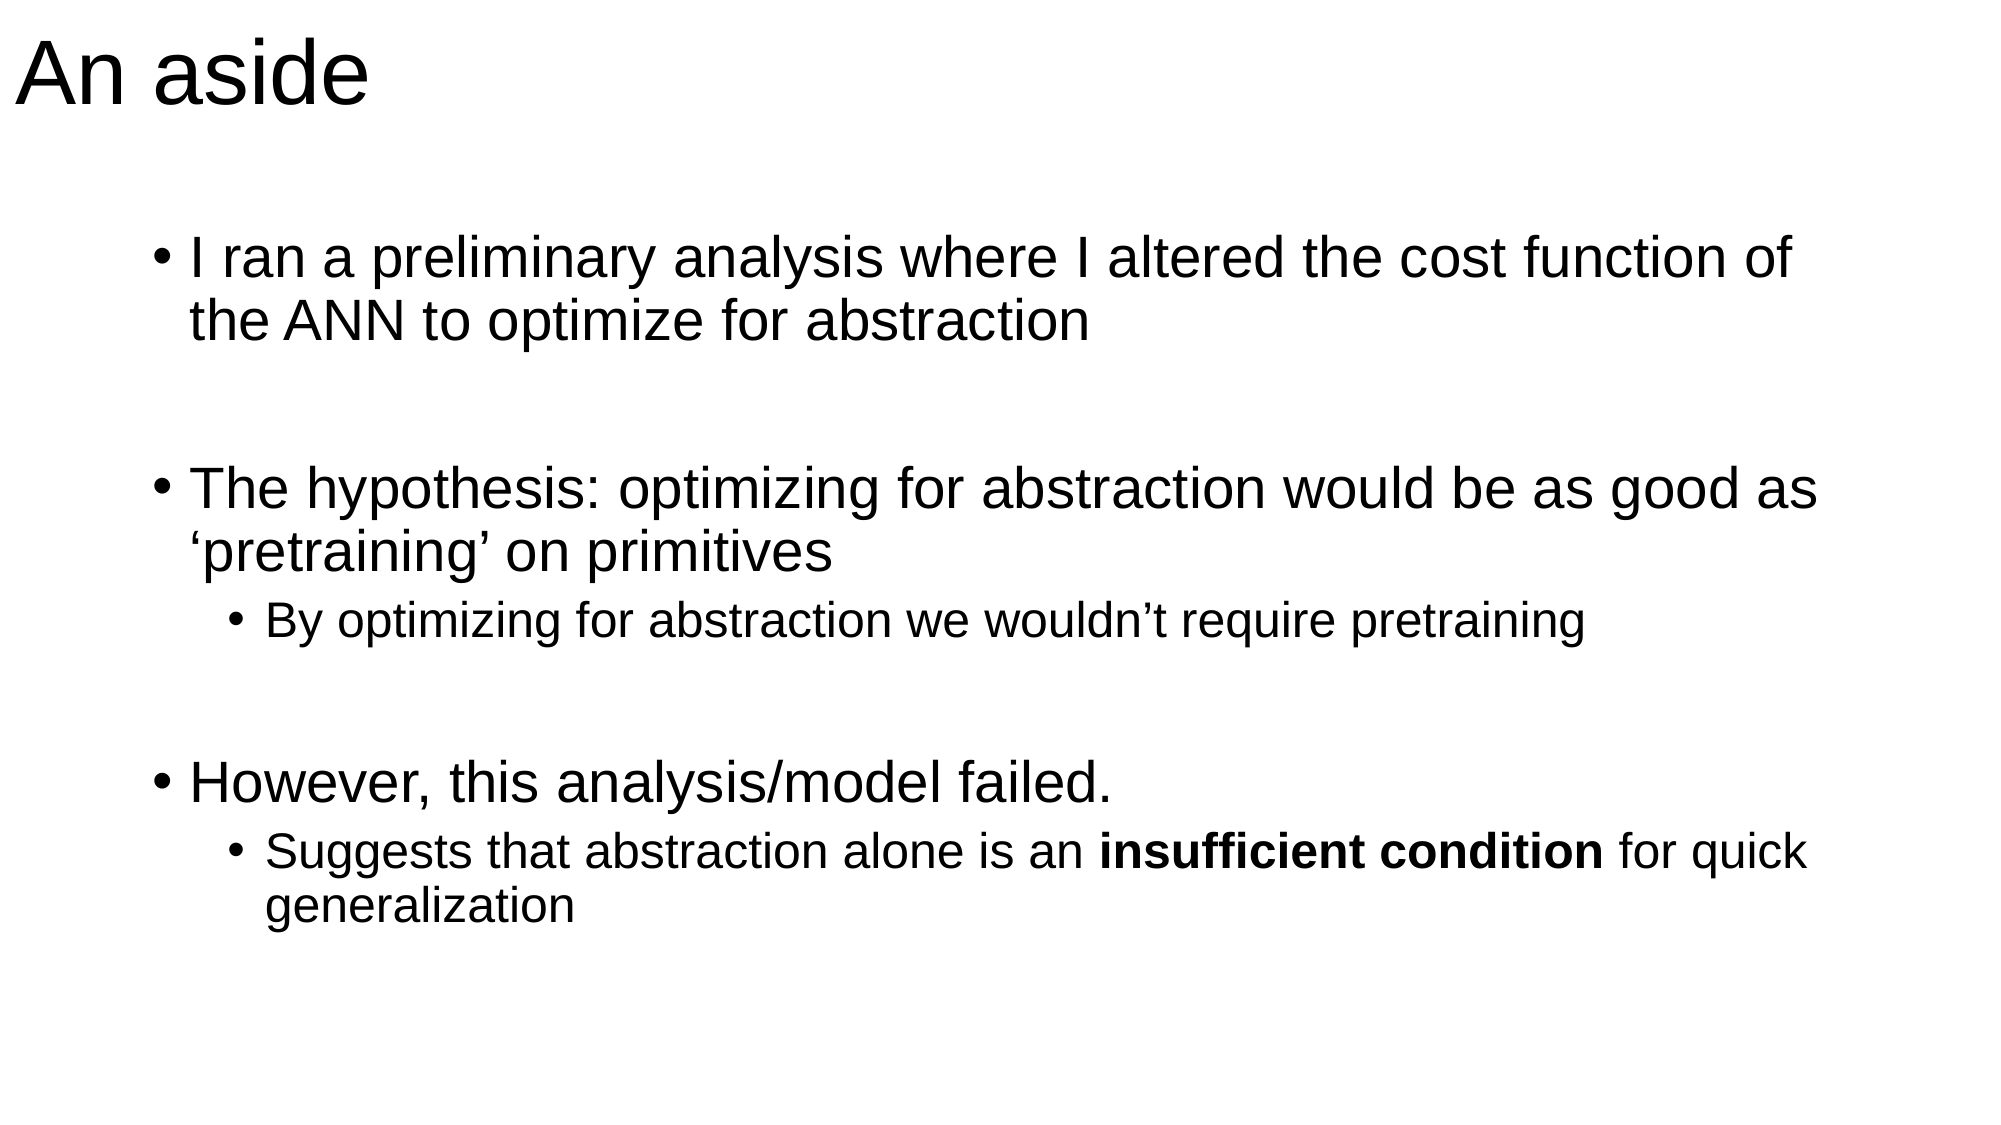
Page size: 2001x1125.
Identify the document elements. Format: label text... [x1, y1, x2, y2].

title An aside [0, 0, 2000, 150]
list I ran a preliminary analysis where I altered the cost function of the ANN to optimize for abstraction The hypothesis: optimizing for abstraction would be as good as ‘pretraining’ on primitives By optimizing for abstraction we wouldn’t require pretraining However, this analysis/model failed. Suggests that abstraction alone is an insufficient condition for quick generalization [137, 220, 1863, 1014]
